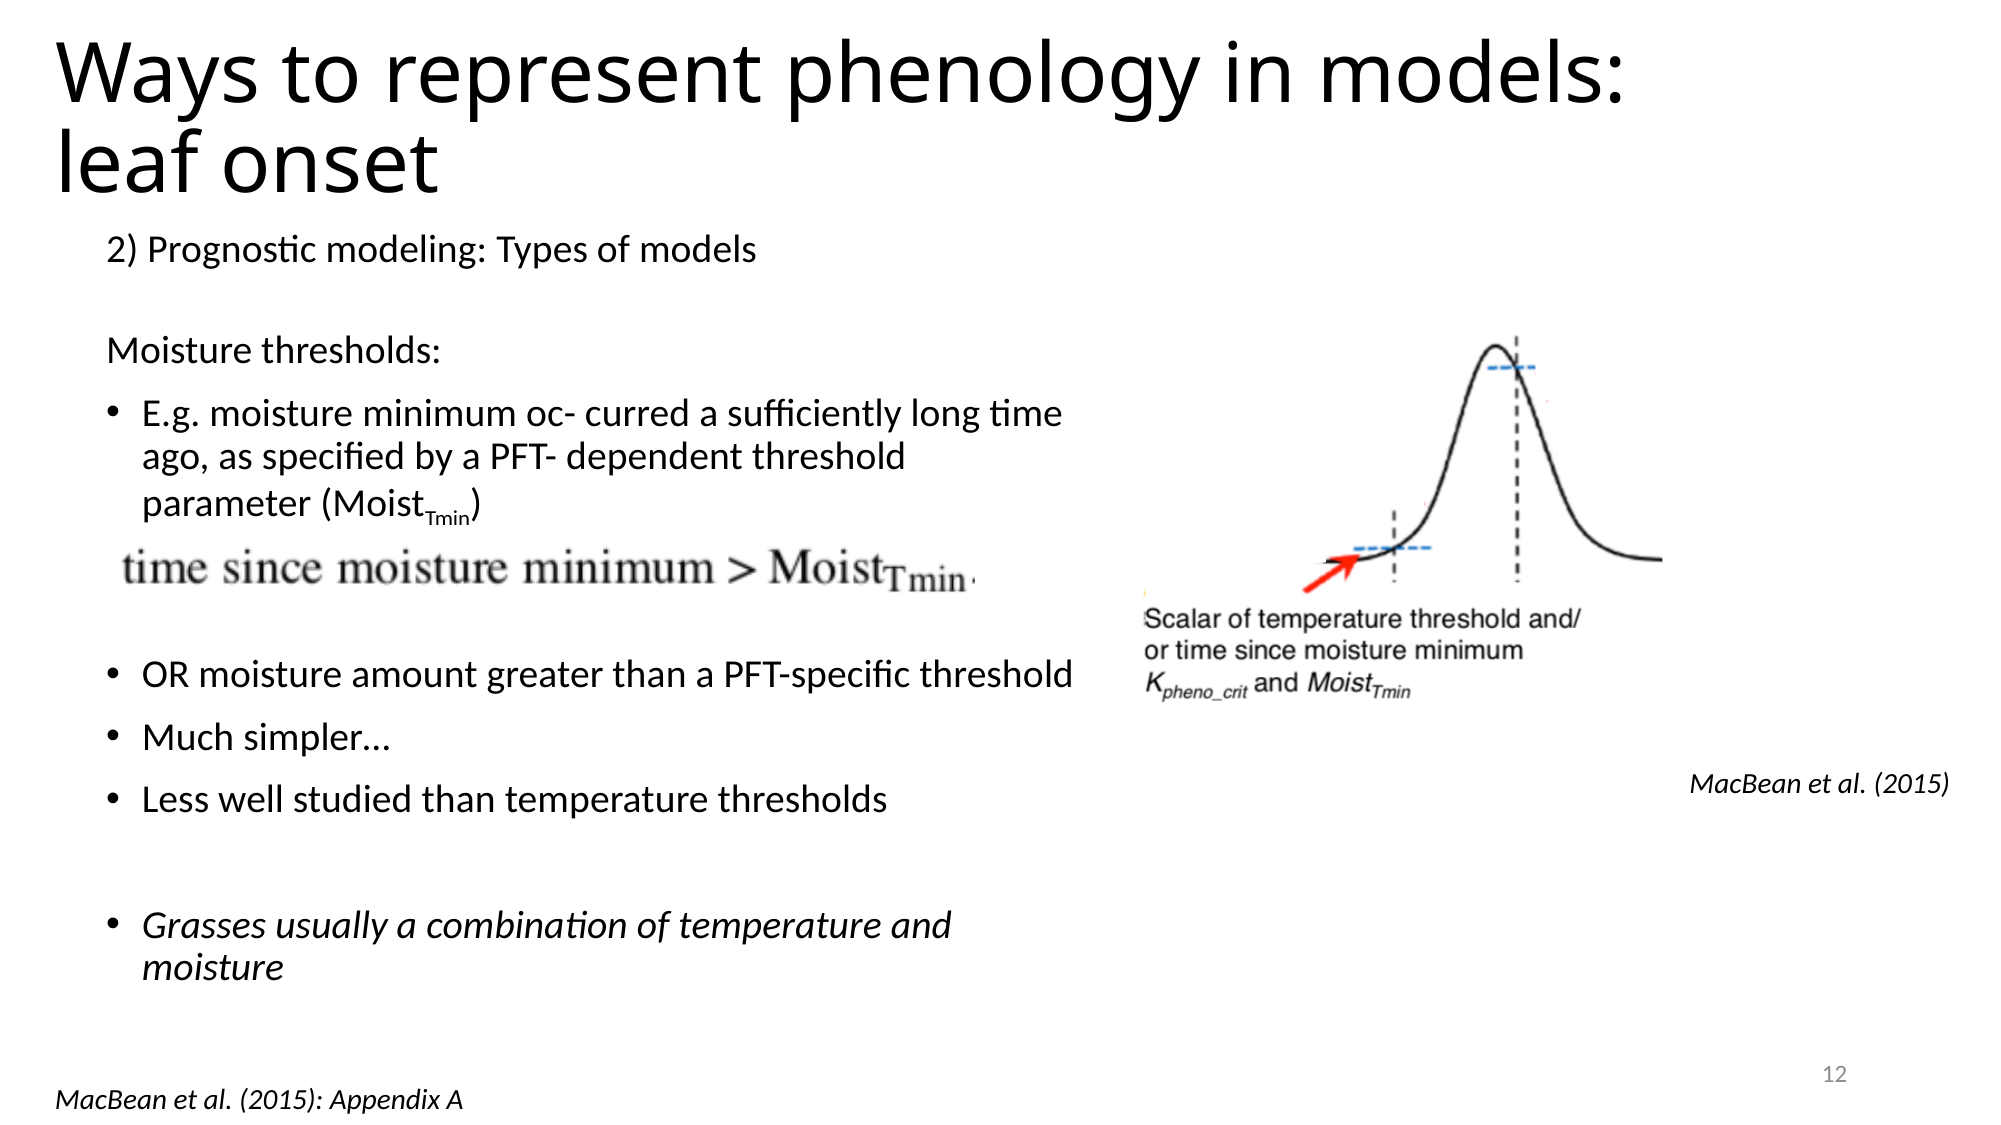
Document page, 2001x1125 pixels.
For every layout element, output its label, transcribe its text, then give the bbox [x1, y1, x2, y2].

text_box MacBean et al. (2015): Appendix A [40, 1072, 491, 1123]
picture [115, 525, 975, 632]
title Ways to represent phenology in models: leaf onset [40, 12, 1766, 230]
list 2) Prognostic modeling: Types of models Moisture thresholds: E.g. moisture minimum oc- curred a sufficiently long time ago, as specified by a PFT- dependent threshold parameter (MoistTmin) OR moisture amount greater than a PFT-specific threshold Much simpler… Less well studied than temperature thresholds Grasses usually a combination of temperature and moisture [91, 230, 1094, 1043]
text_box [1099, 173, 2000, 808]
slide_number 12 [1412, 1042, 1863, 1103]
